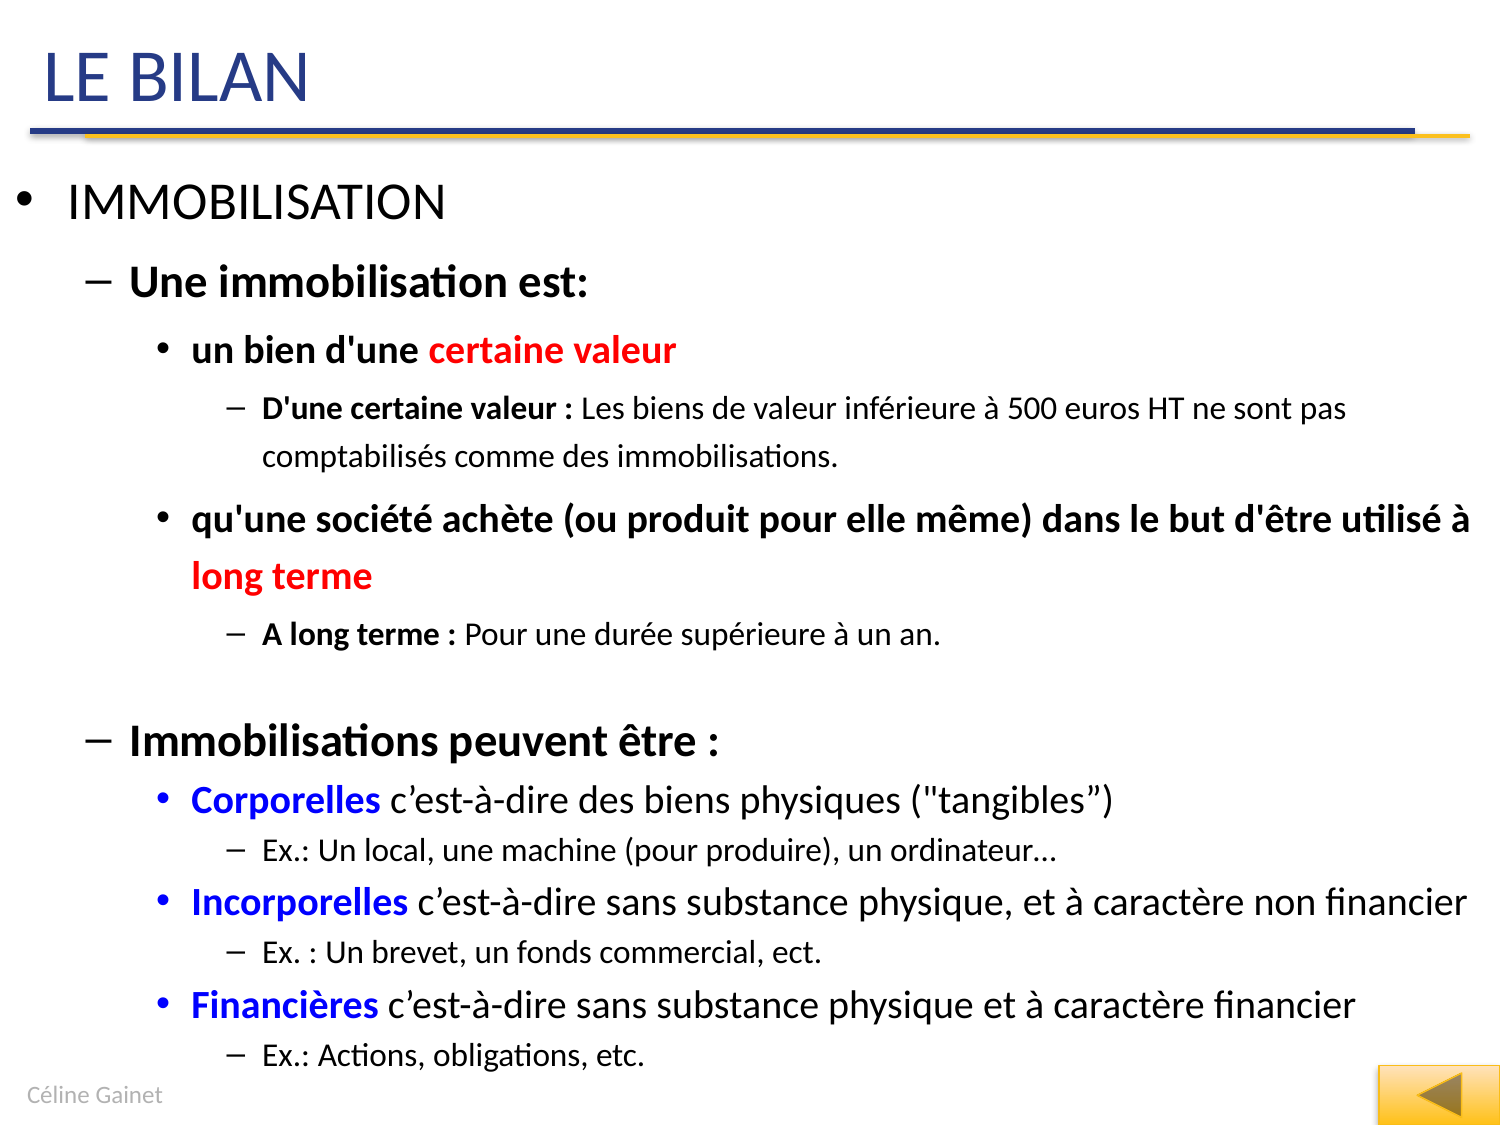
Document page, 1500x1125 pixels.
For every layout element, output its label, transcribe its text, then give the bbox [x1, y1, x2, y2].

text_box [1378, 1065, 1500, 1125]
slide_number Céline Gainet [12, 1063, 363, 1124]
title LE BILAN [0, 3, 1500, 141]
list IMMOBILISATION Une immobilisation est: un bien d'une certaine valeur D'une certaine valeur : Les biens de valeur inférieure à 500 euros HT ne sont pas comptabilisés comme des immobilisations. qu'une société achète (ou produit pour elle même) dans le but d'être utilisé à long terme A long terme : Pour une durée supérieure à un an. Immobilisations peuvent être : Corporelles c’est-à-dire des biens physiques ("tangibles”) Ex.: Un local, une machine (pour produire), un ordinateur… Incorporelles c’est-à-dire sans substance physique, et à caractère non financier Ex. : Un brevet, un fonds commercial, ect. Financières c’est-à-dire sans substance physique et à caractère financier Ex.: Actions, obligations, etc. [0, 152, 1500, 1125]
